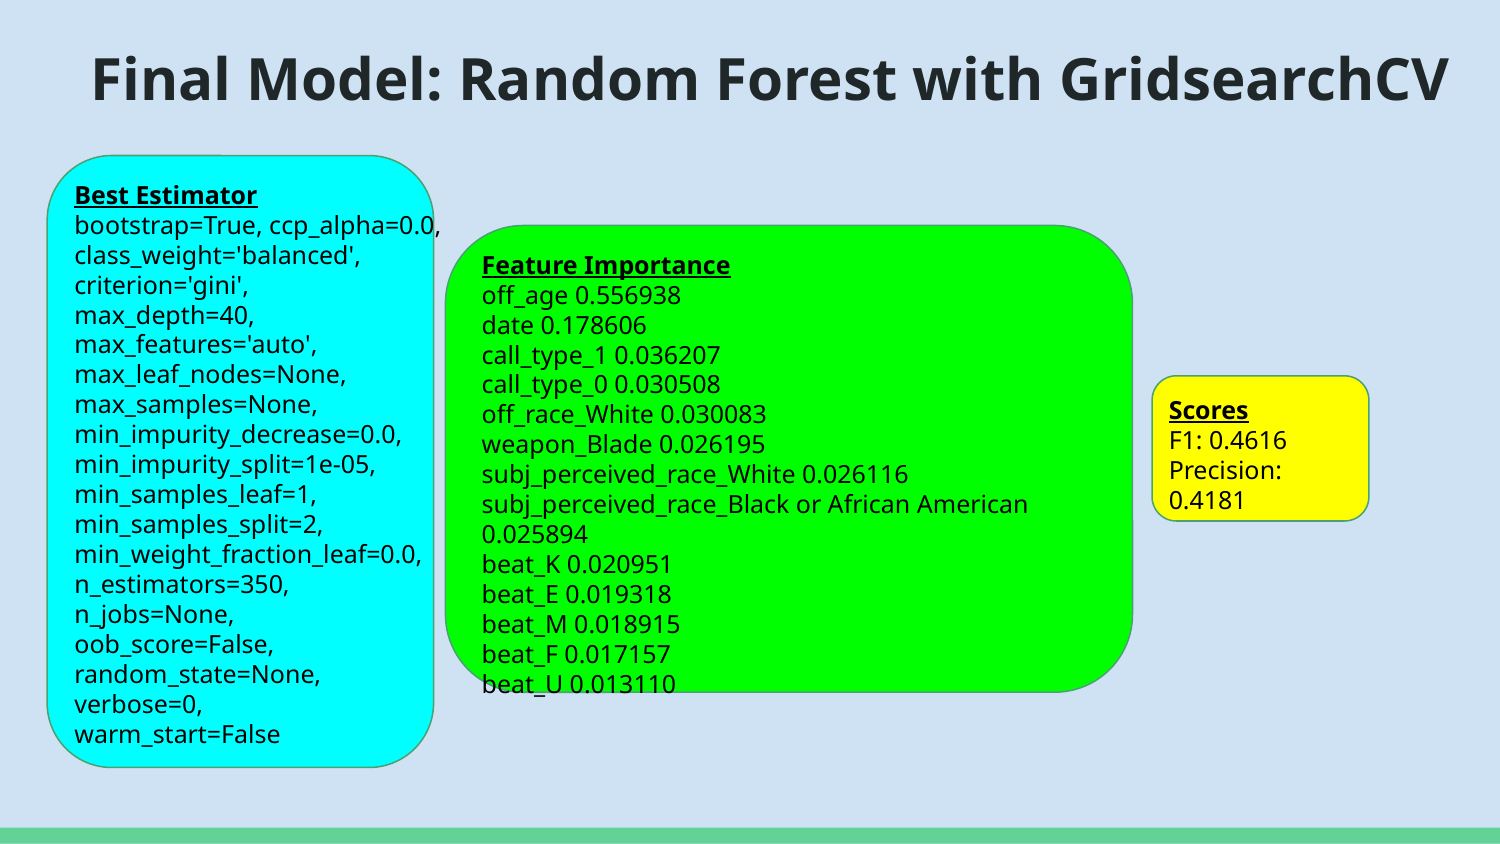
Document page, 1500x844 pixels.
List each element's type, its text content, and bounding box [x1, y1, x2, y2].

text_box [1159, 375, 1371, 522]
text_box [46, 155, 467, 768]
title Final Model: Random Forest with GridsearchCV [75, 27, 1478, 122]
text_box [445, 225, 1154, 803]
